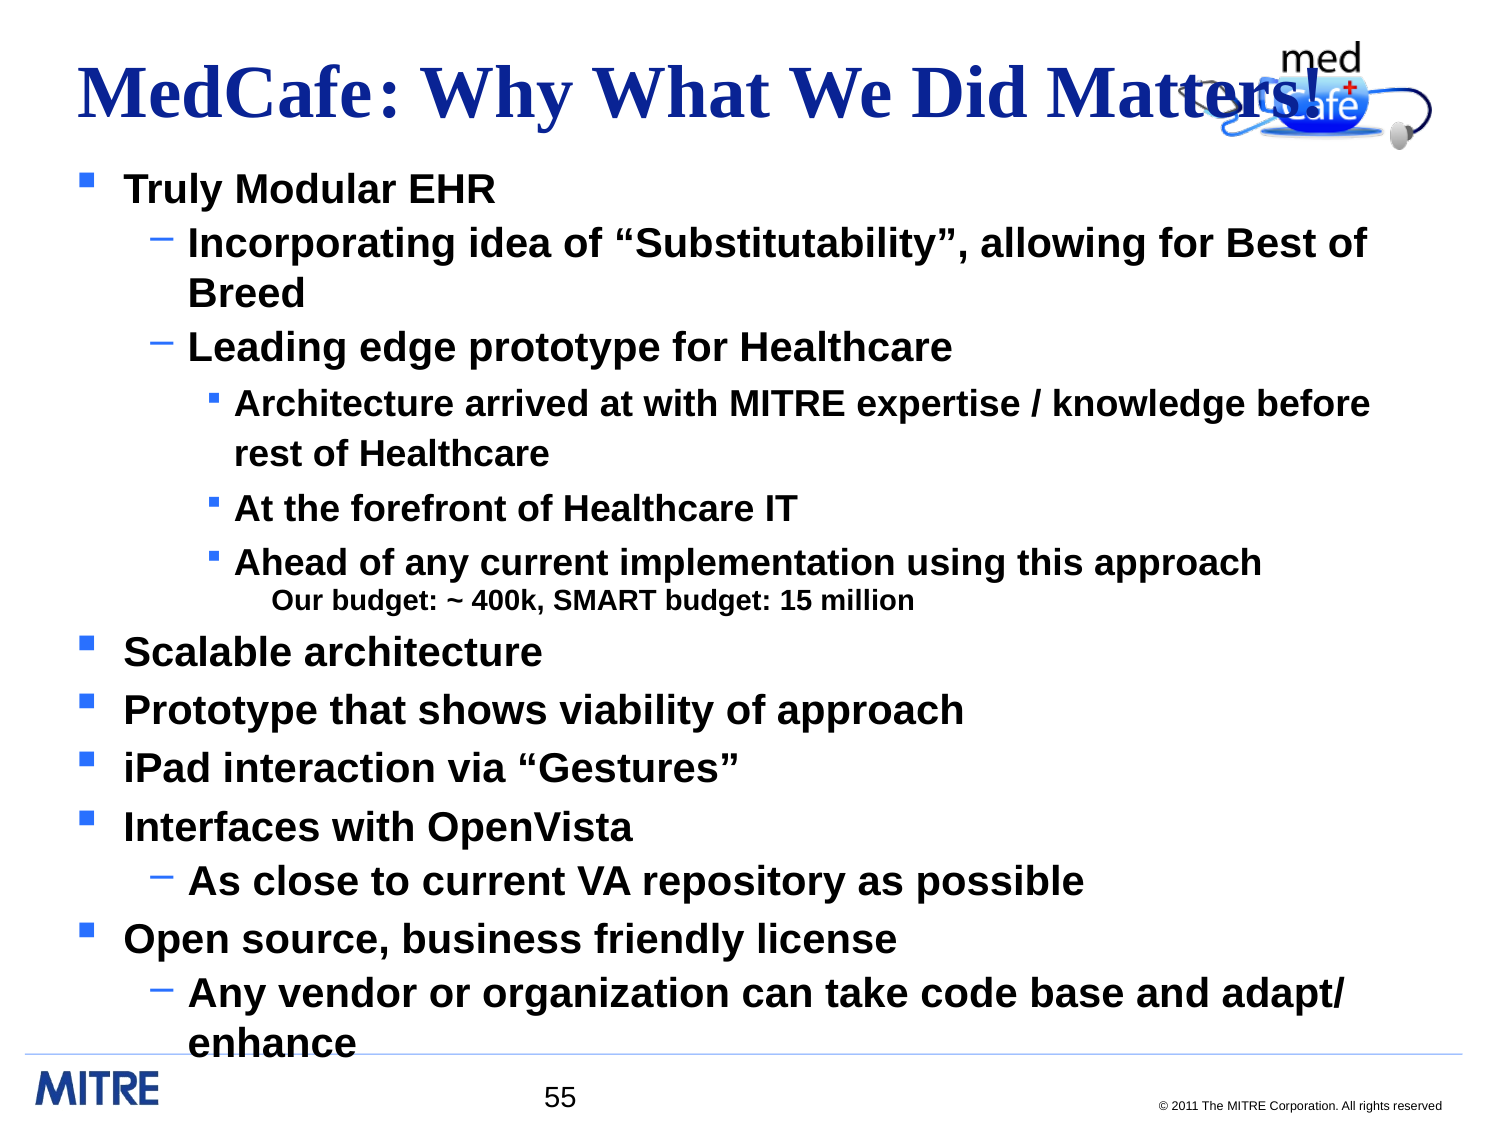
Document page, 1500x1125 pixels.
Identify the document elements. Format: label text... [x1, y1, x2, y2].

picture [30, 1068, 163, 1111]
list Truly Modular EHR Incorporating idea of “Substitutability”, allowing for Best of Breed Leading edge prototype for Healthcare Architecture arrived at with MITRE expertise / knowledge before rest of Healthcare At the forefront of Healthcare IT Ahead of any current implementation using this approach Our budget: ~ 400k, SMART budget: 15 million Scalable architecture Prototype that shows viability of approach iPad interaction via “Gestures” Interfaces with OpenVista As close to current VA repository as possible Open source, business friendly license Any vendor or organization can take code base and adapt/ enhance [60, 149, 1394, 940]
picture [1178, 41, 1432, 150]
title MedCafe : Why What We Did Matters! [62, 62, 1413, 151]
